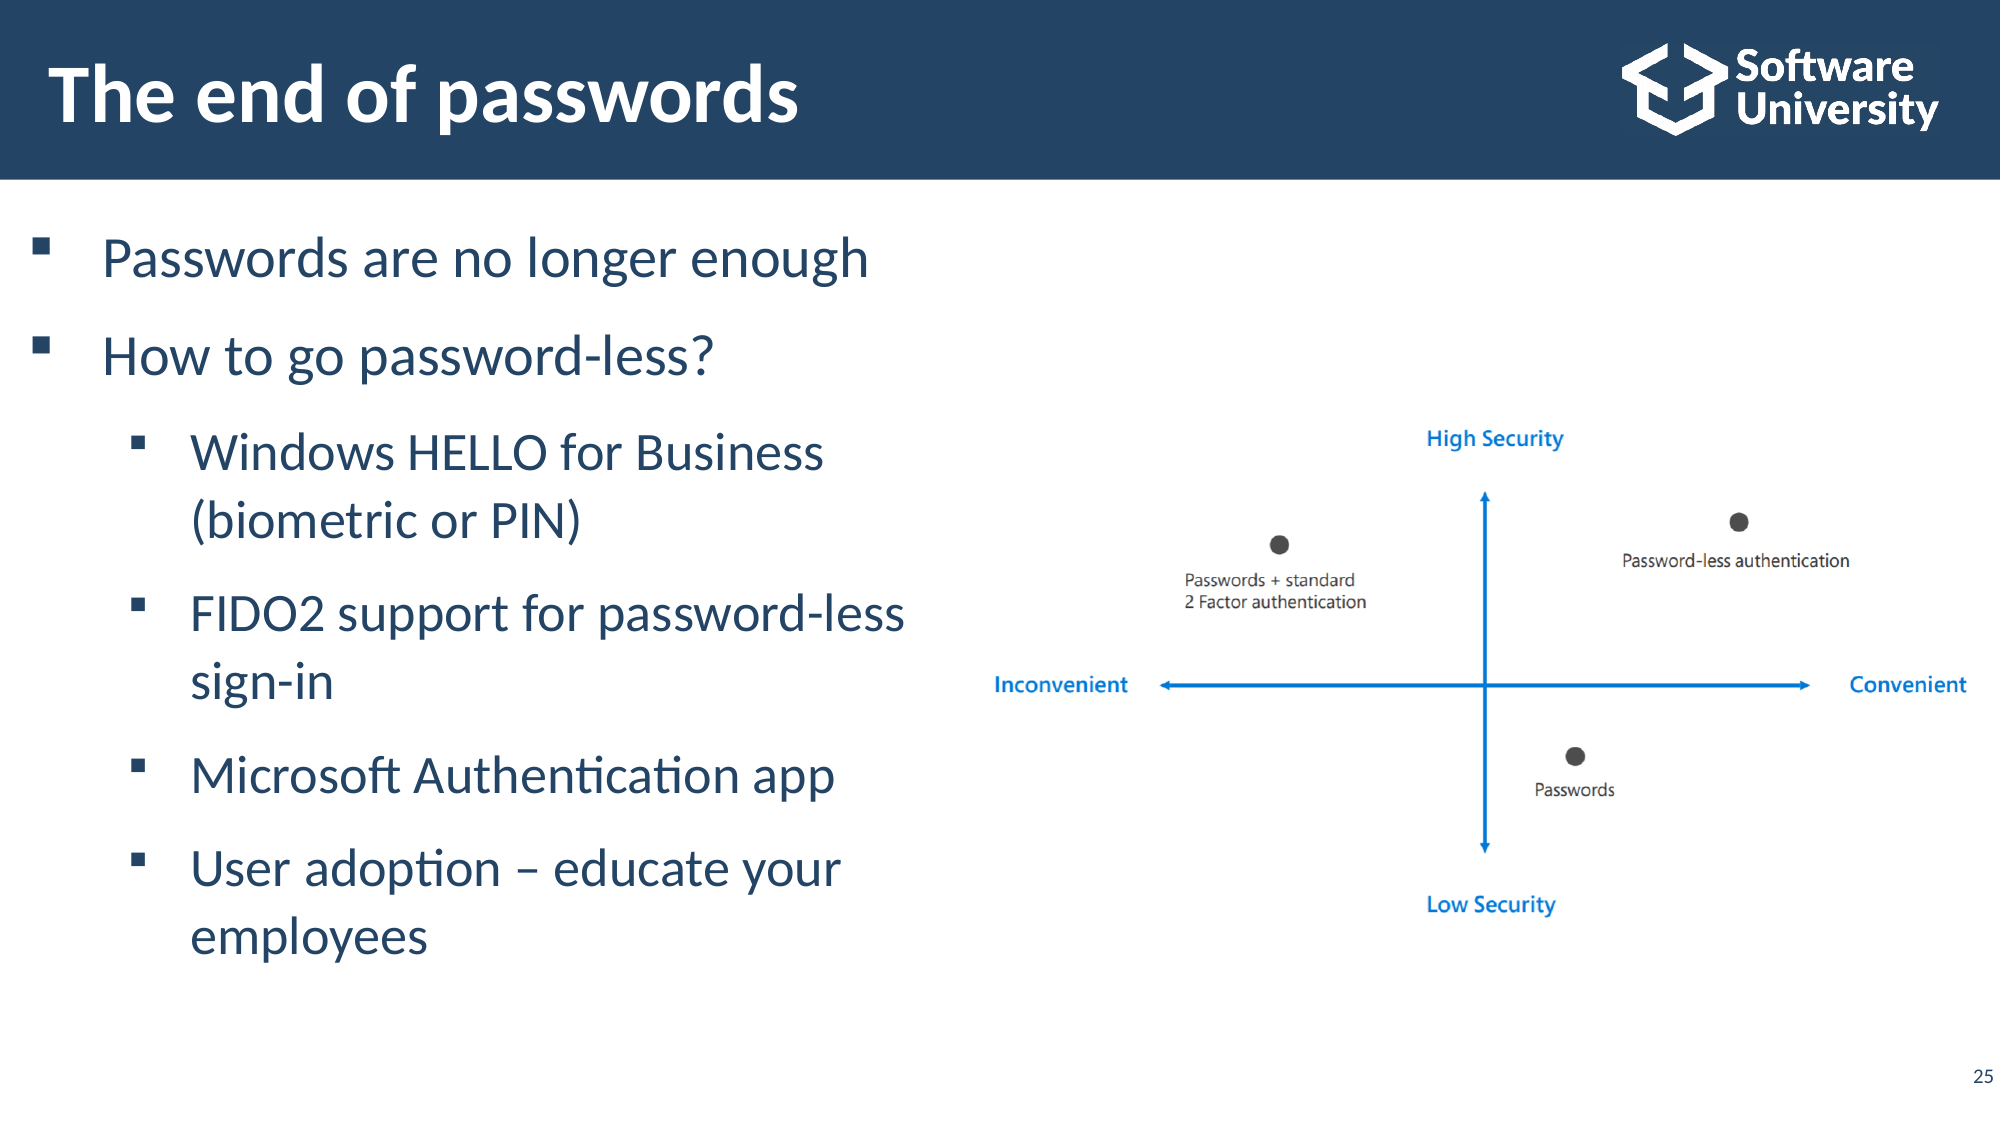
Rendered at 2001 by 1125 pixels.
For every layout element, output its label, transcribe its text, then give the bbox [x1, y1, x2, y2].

picture [1622, 43, 1939, 136]
list Passwords are no longer enough How to go password-less? Windows HELLO for Business (biometric or PIN) FIDO2 support for password-less sign-in Microsoft Authentication app User adoption – educate your employees [10, 209, 953, 1063]
slide_number 25 [1929, 1049, 2000, 1100]
title The end of passwords [31, 16, 1591, 162]
picture [978, 181, 1974, 1044]
